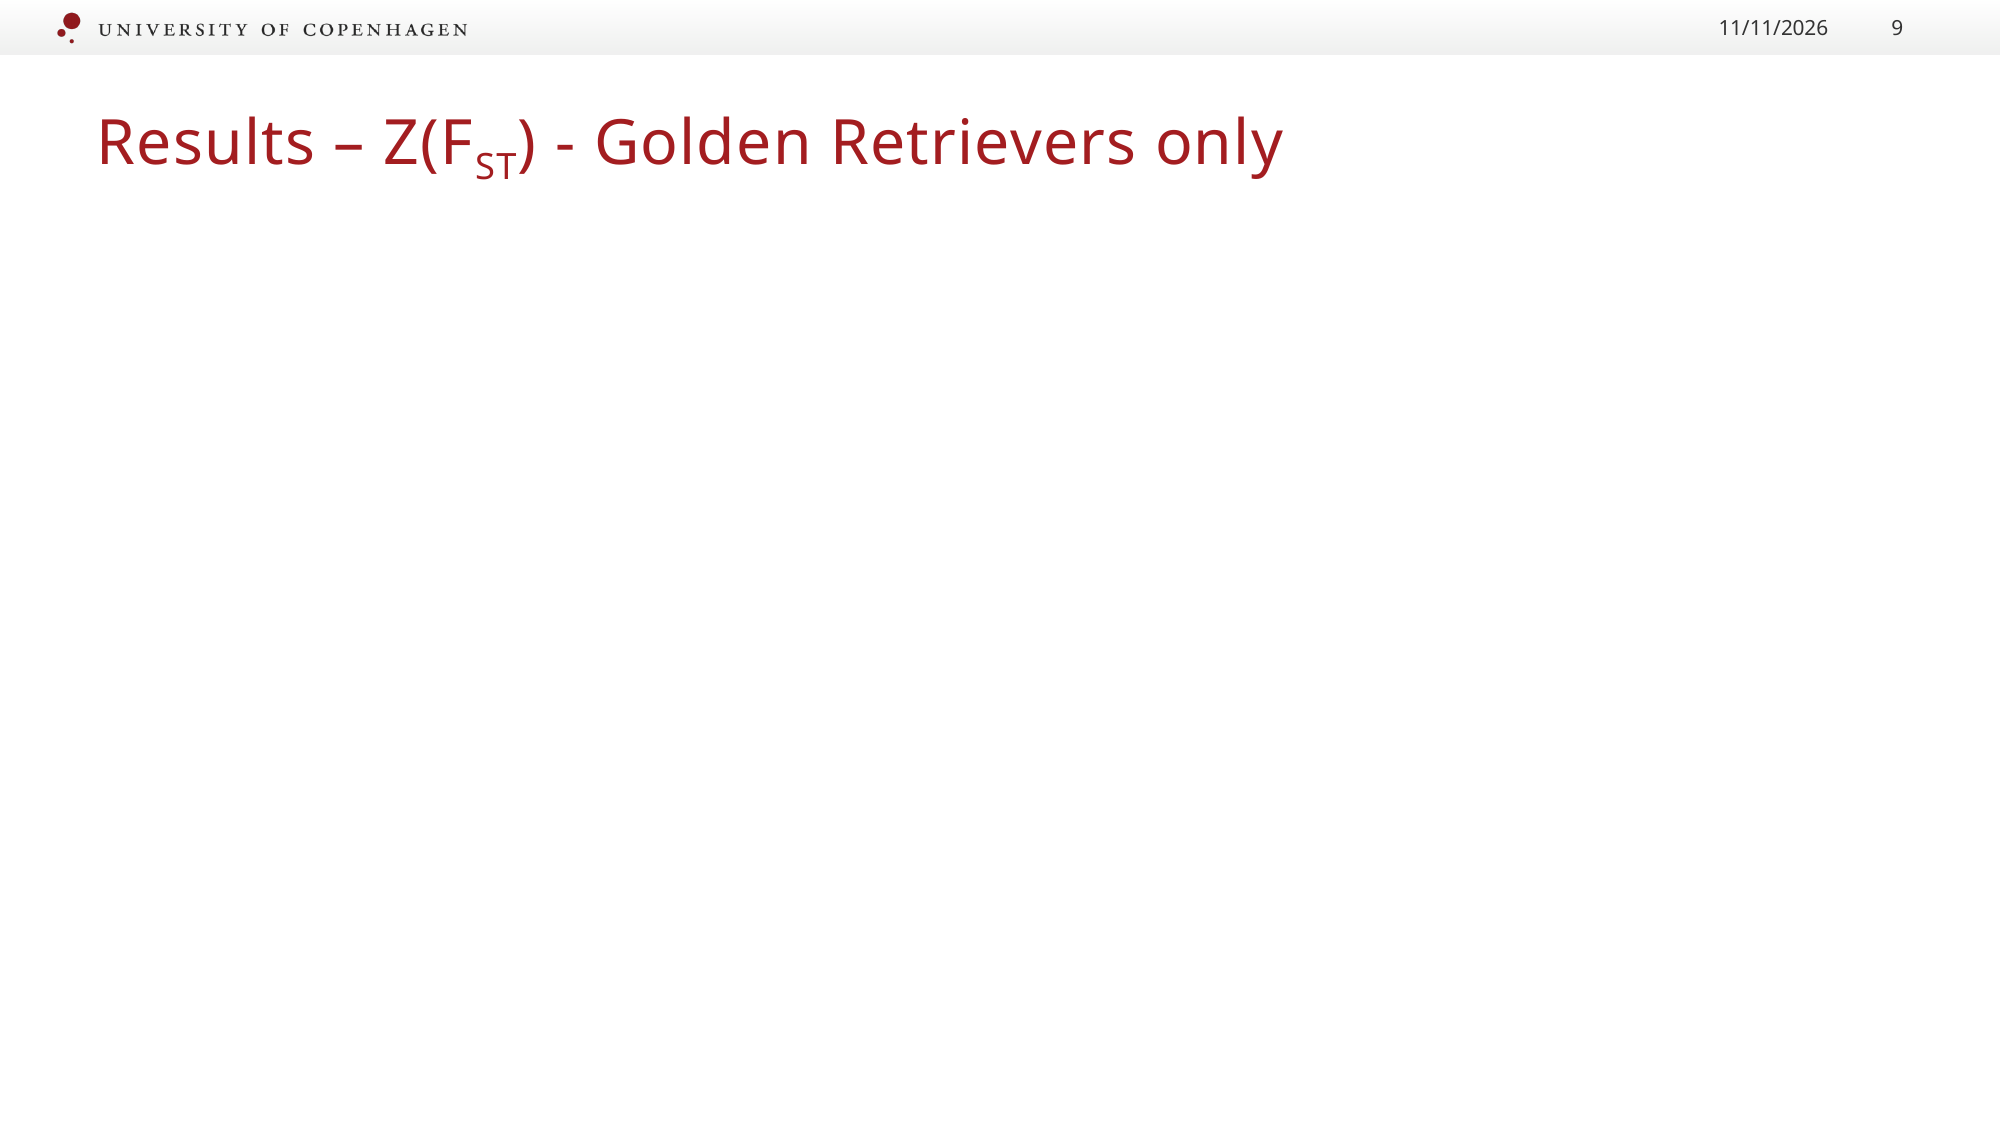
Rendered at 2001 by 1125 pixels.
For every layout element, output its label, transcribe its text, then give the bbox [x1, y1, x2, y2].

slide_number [1694, 14, 1829, 43]
slide_number 9 [1840, 14, 1904, 43]
picture [92, 15, 475, 42]
title Results – Z(FST) - Golden Retrievers only [96, 101, 1904, 244]
